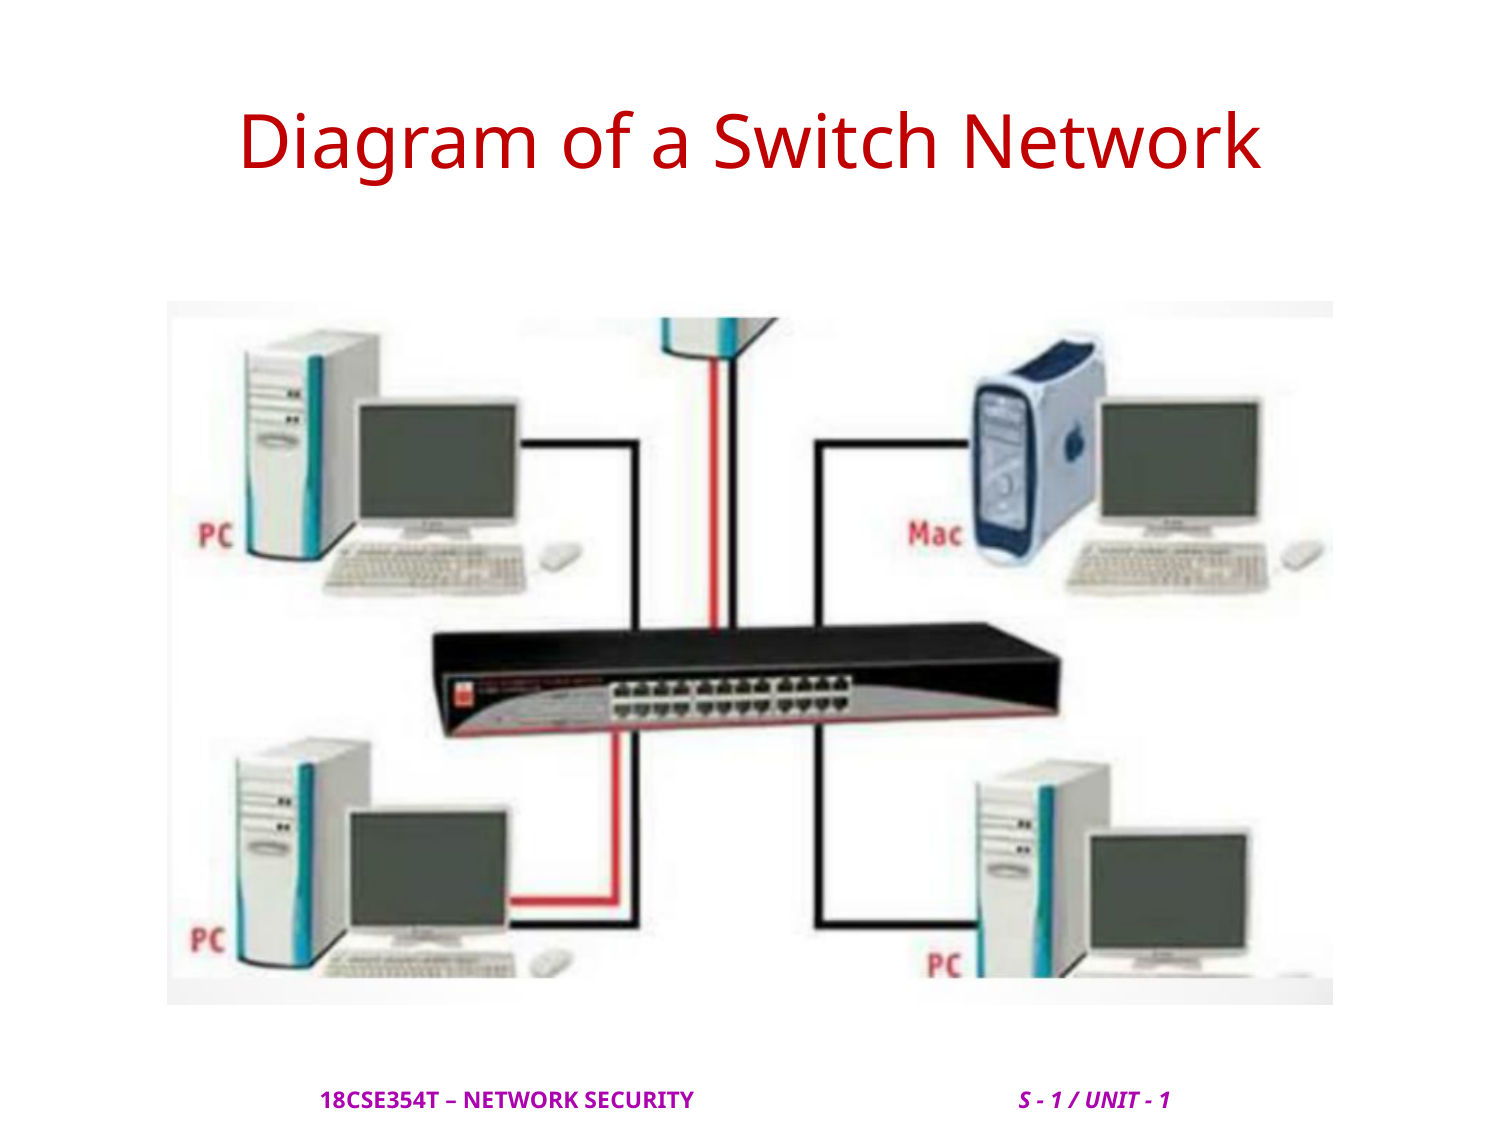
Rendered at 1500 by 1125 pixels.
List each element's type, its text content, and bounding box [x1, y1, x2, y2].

text_box 18CSE354T – NETWORK SECURITY S - 1 / UNIT - 1 [112, 1074, 1500, 1125]
title Diagram of a Switch Network [75, 45, 1425, 233]
picture [166, 301, 1333, 1006]
